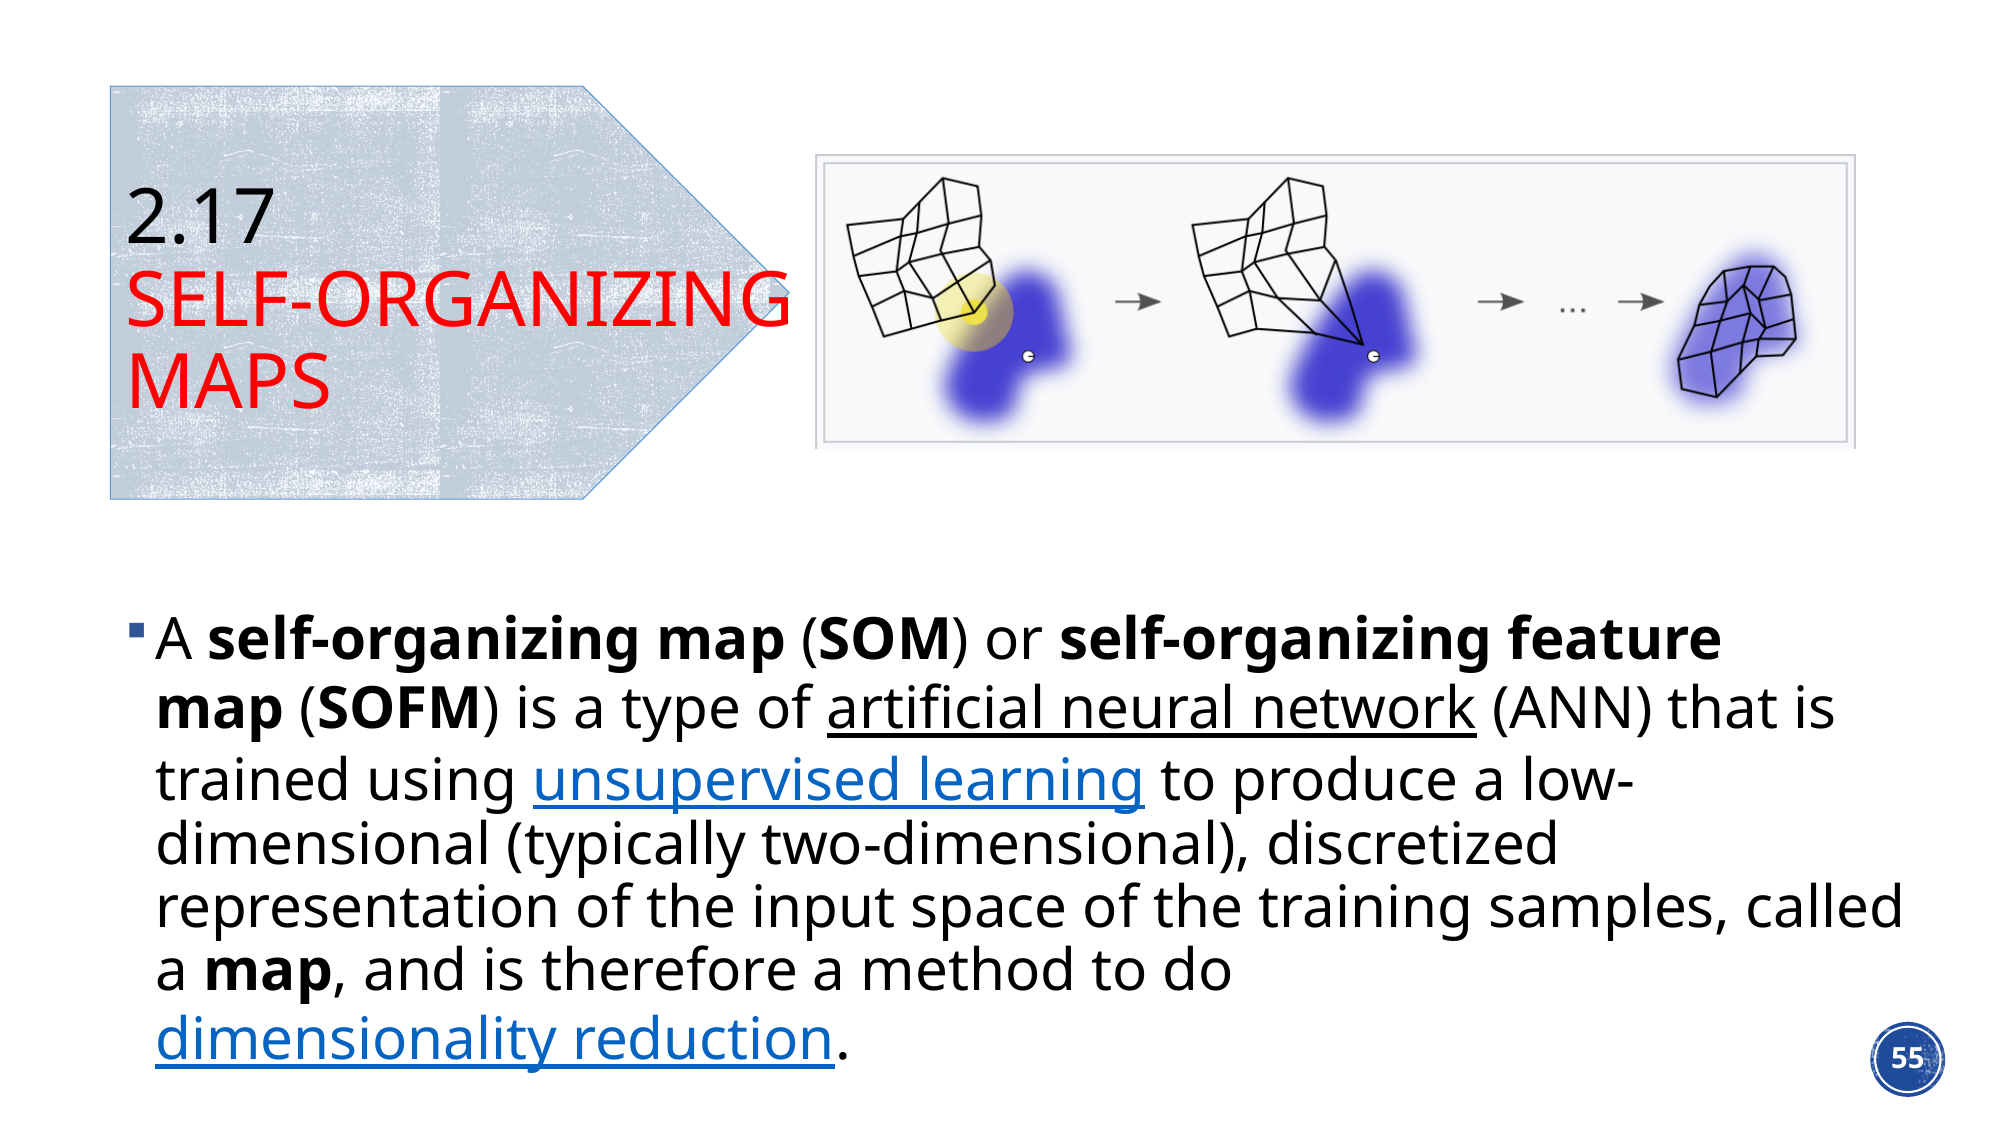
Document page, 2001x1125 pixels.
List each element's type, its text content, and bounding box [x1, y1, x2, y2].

title 2.17 Self-organizing maps [110, 169, 810, 434]
list A self-organizing map (SOM) or self-organizing feature map (SOFM) is a type of artificial neural network (ANN) that is trained using unsupervised learning to produce a low-dimensional (typically two-dimensional), discretized representation of the input space of the training samples, called a map, and is therefore a method to do dimensionality reduction. [110, 601, 1940, 1125]
picture [811, 154, 1856, 449]
slide_number 54 [1855, 1028, 1961, 1089]
text_box [109, 85, 667, 500]
